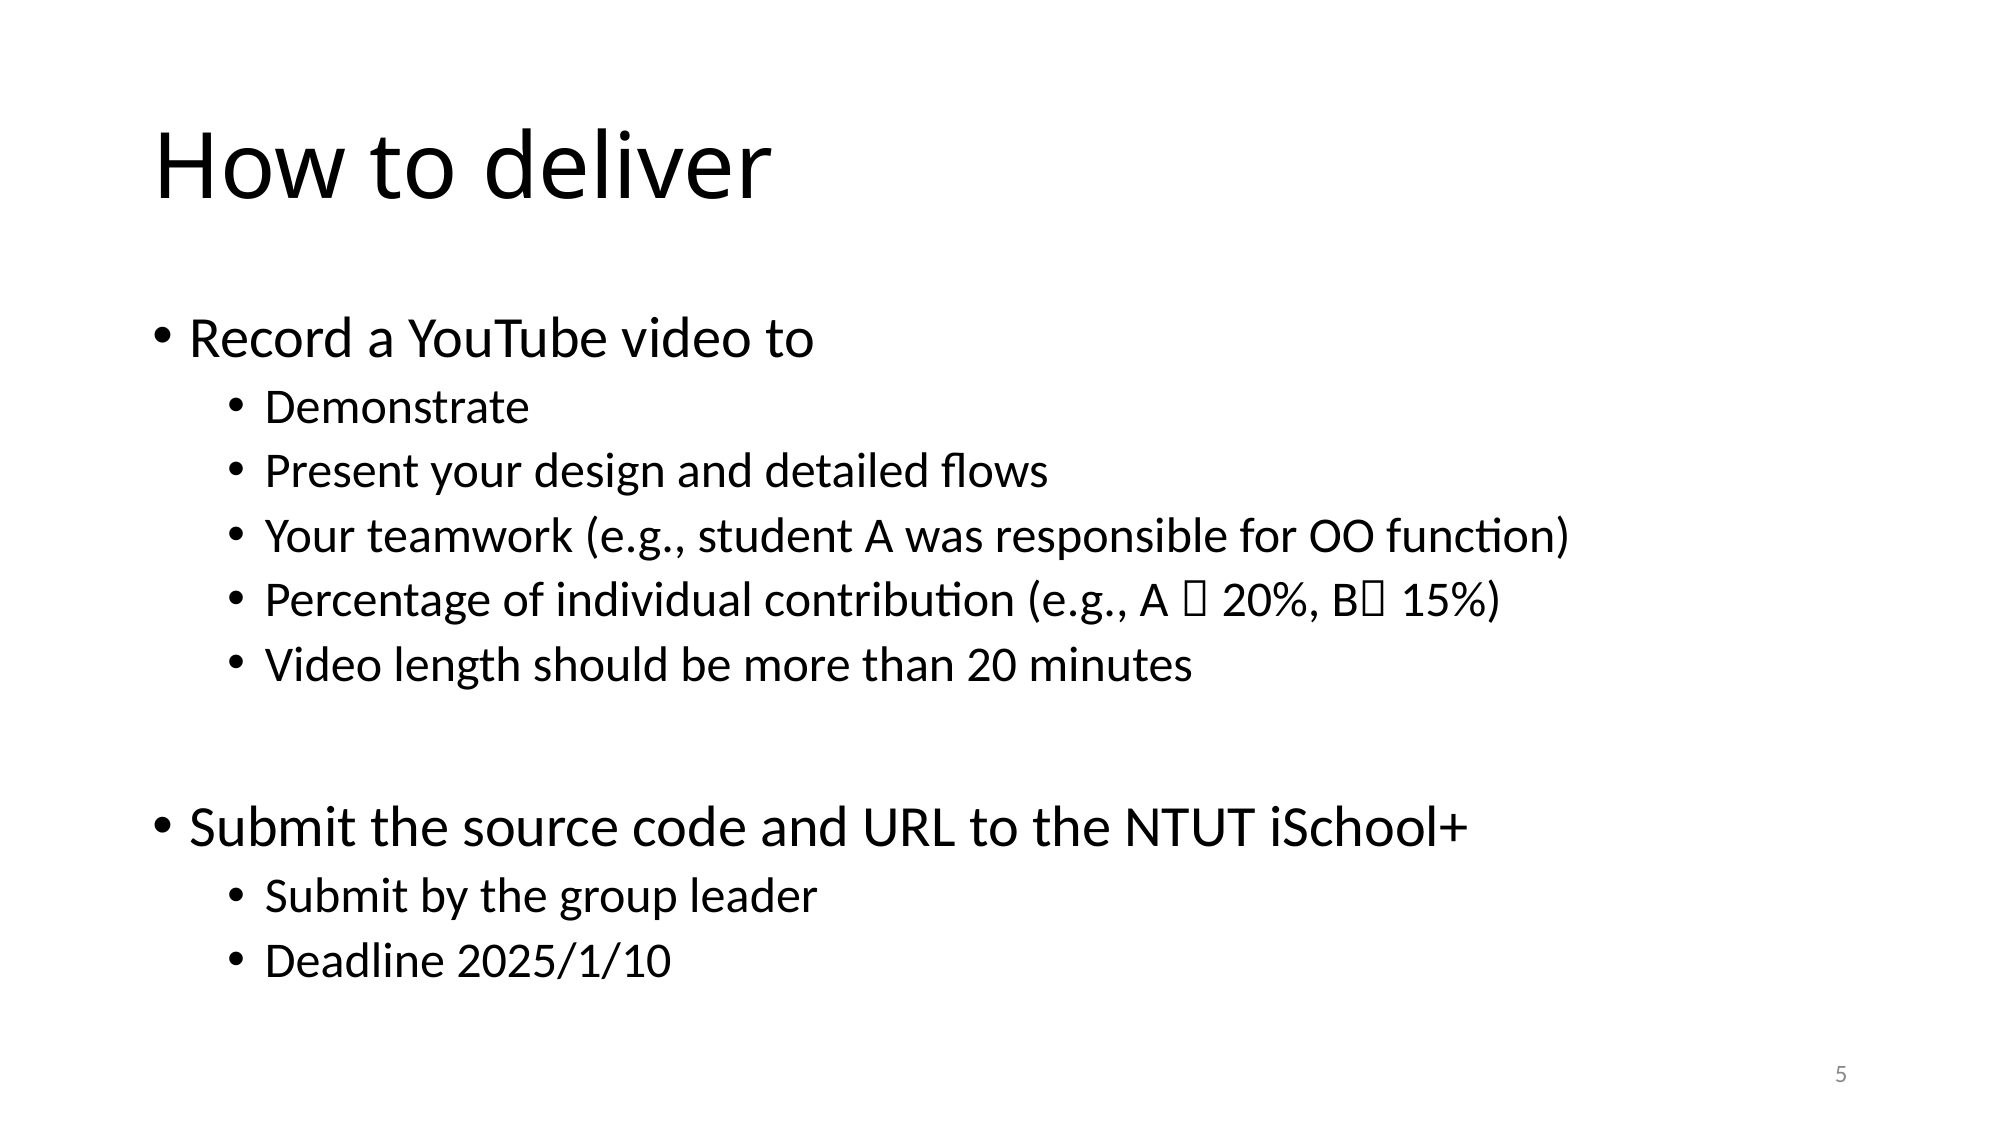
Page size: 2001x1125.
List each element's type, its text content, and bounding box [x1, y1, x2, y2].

list Record a YouTube video to Demonstrate Present your design and detailed flows Your teamwork (e.g., student A was responsible for OO function) Percentage of individual contribution (e.g., A  20%, B 15%) Video length should be more than 20 minutes Submit the source code and URL to the NTUT iSchool+ Submit by the group leader Deadline 2025/1/10 [137, 299, 1863, 1014]
title How to deliver [137, 59, 1863, 278]
slide_number 5 [1412, 1042, 1863, 1103]
